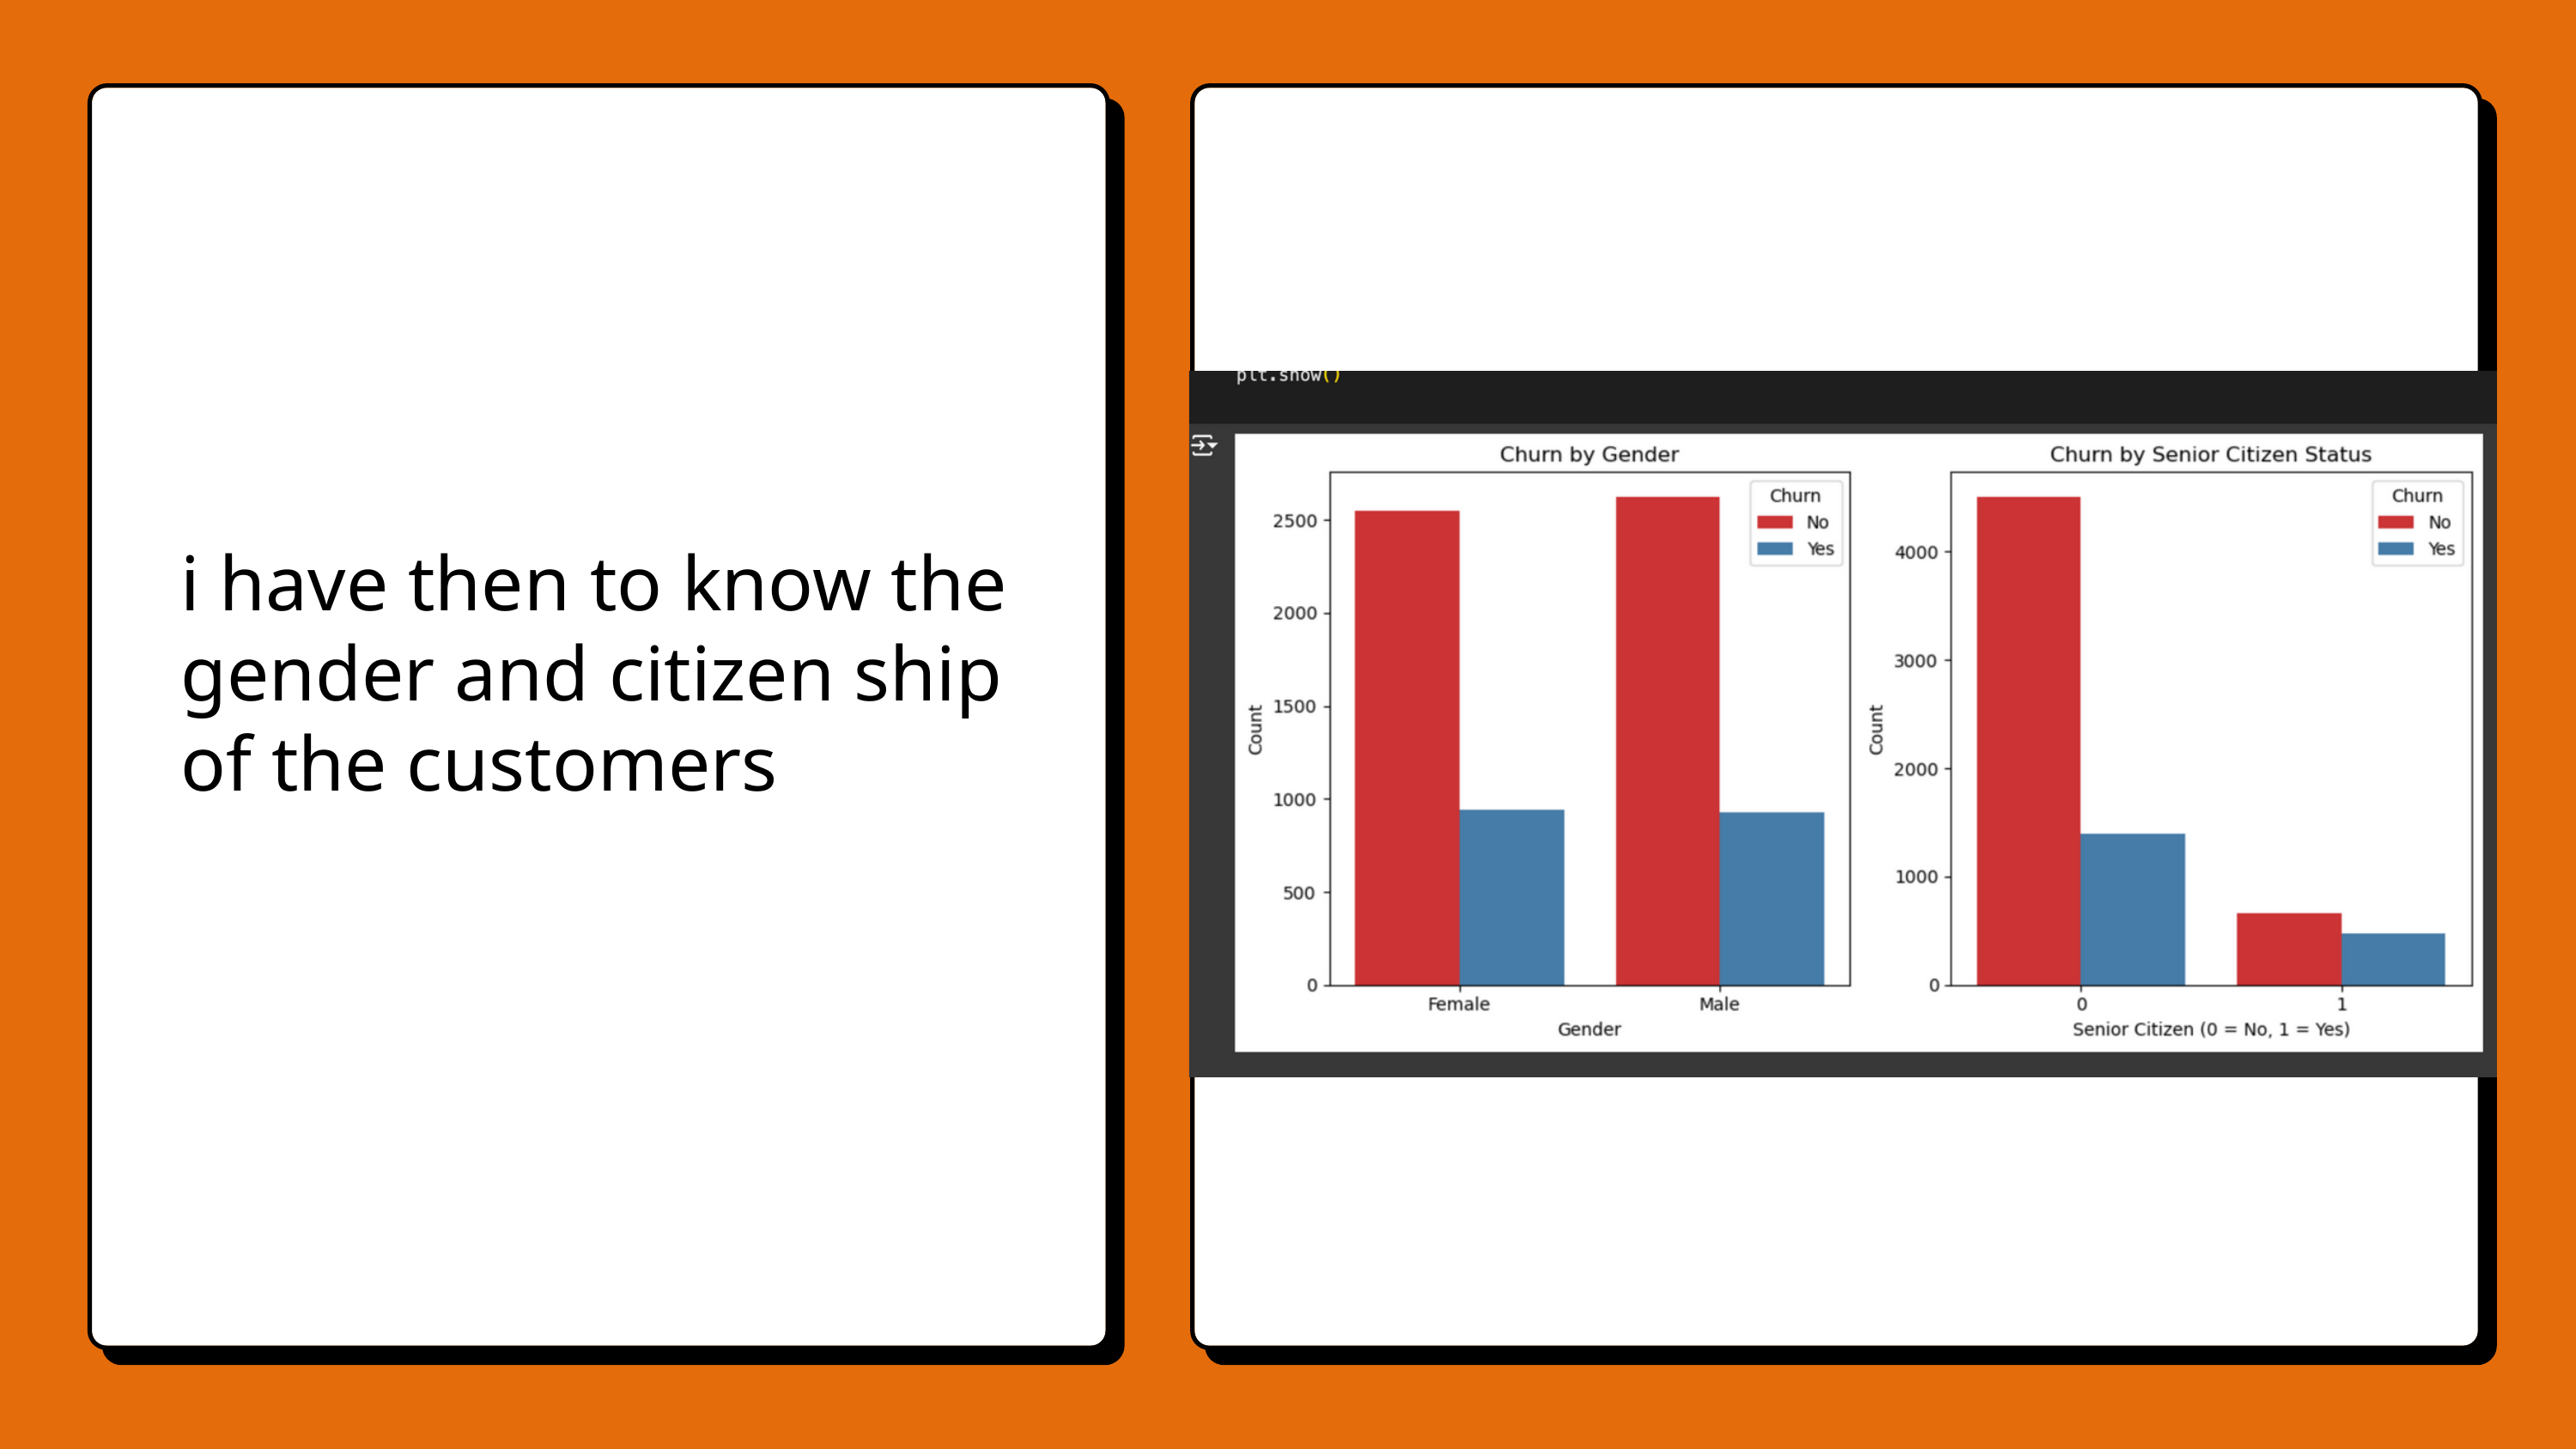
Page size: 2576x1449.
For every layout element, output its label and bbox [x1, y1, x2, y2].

text_box [87, 82, 1125, 1366]
text_box [1189, 82, 2498, 1366]
